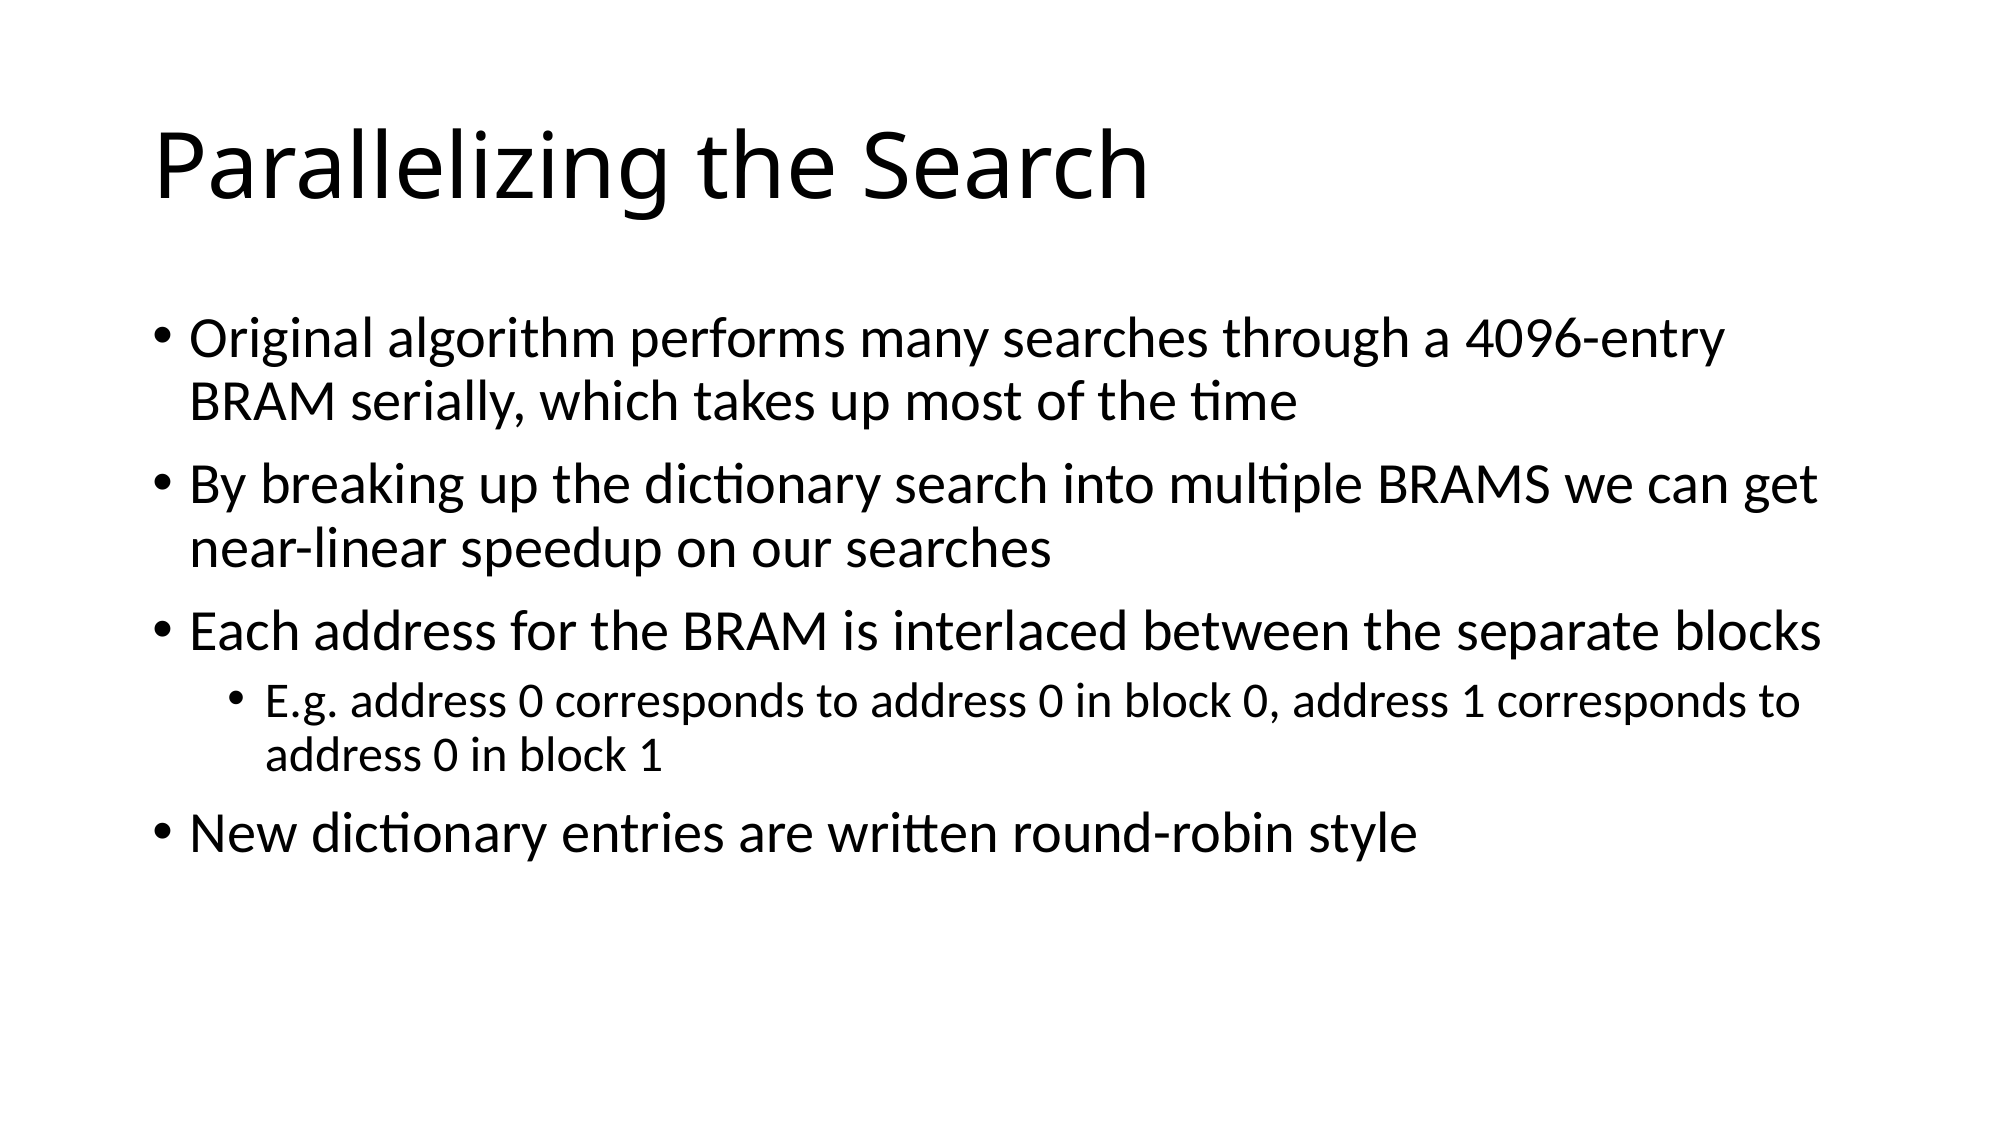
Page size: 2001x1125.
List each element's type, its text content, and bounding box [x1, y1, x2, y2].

title Parallelizing the Search [137, 59, 1863, 278]
list Original algorithm performs many searches through a 4096-entry BRAM serially, which takes up most of the time By breaking up the dictionary search into multiple BRAMS we can get near-linear speedup on our searches Each address for the BRAM is interlaced between the separate blocks E.g. address 0 corresponds to address 0 in block 0, address 1 corresponds to address 0 in block 1 New dictionary entries are written round-robin style [137, 299, 1863, 1014]
